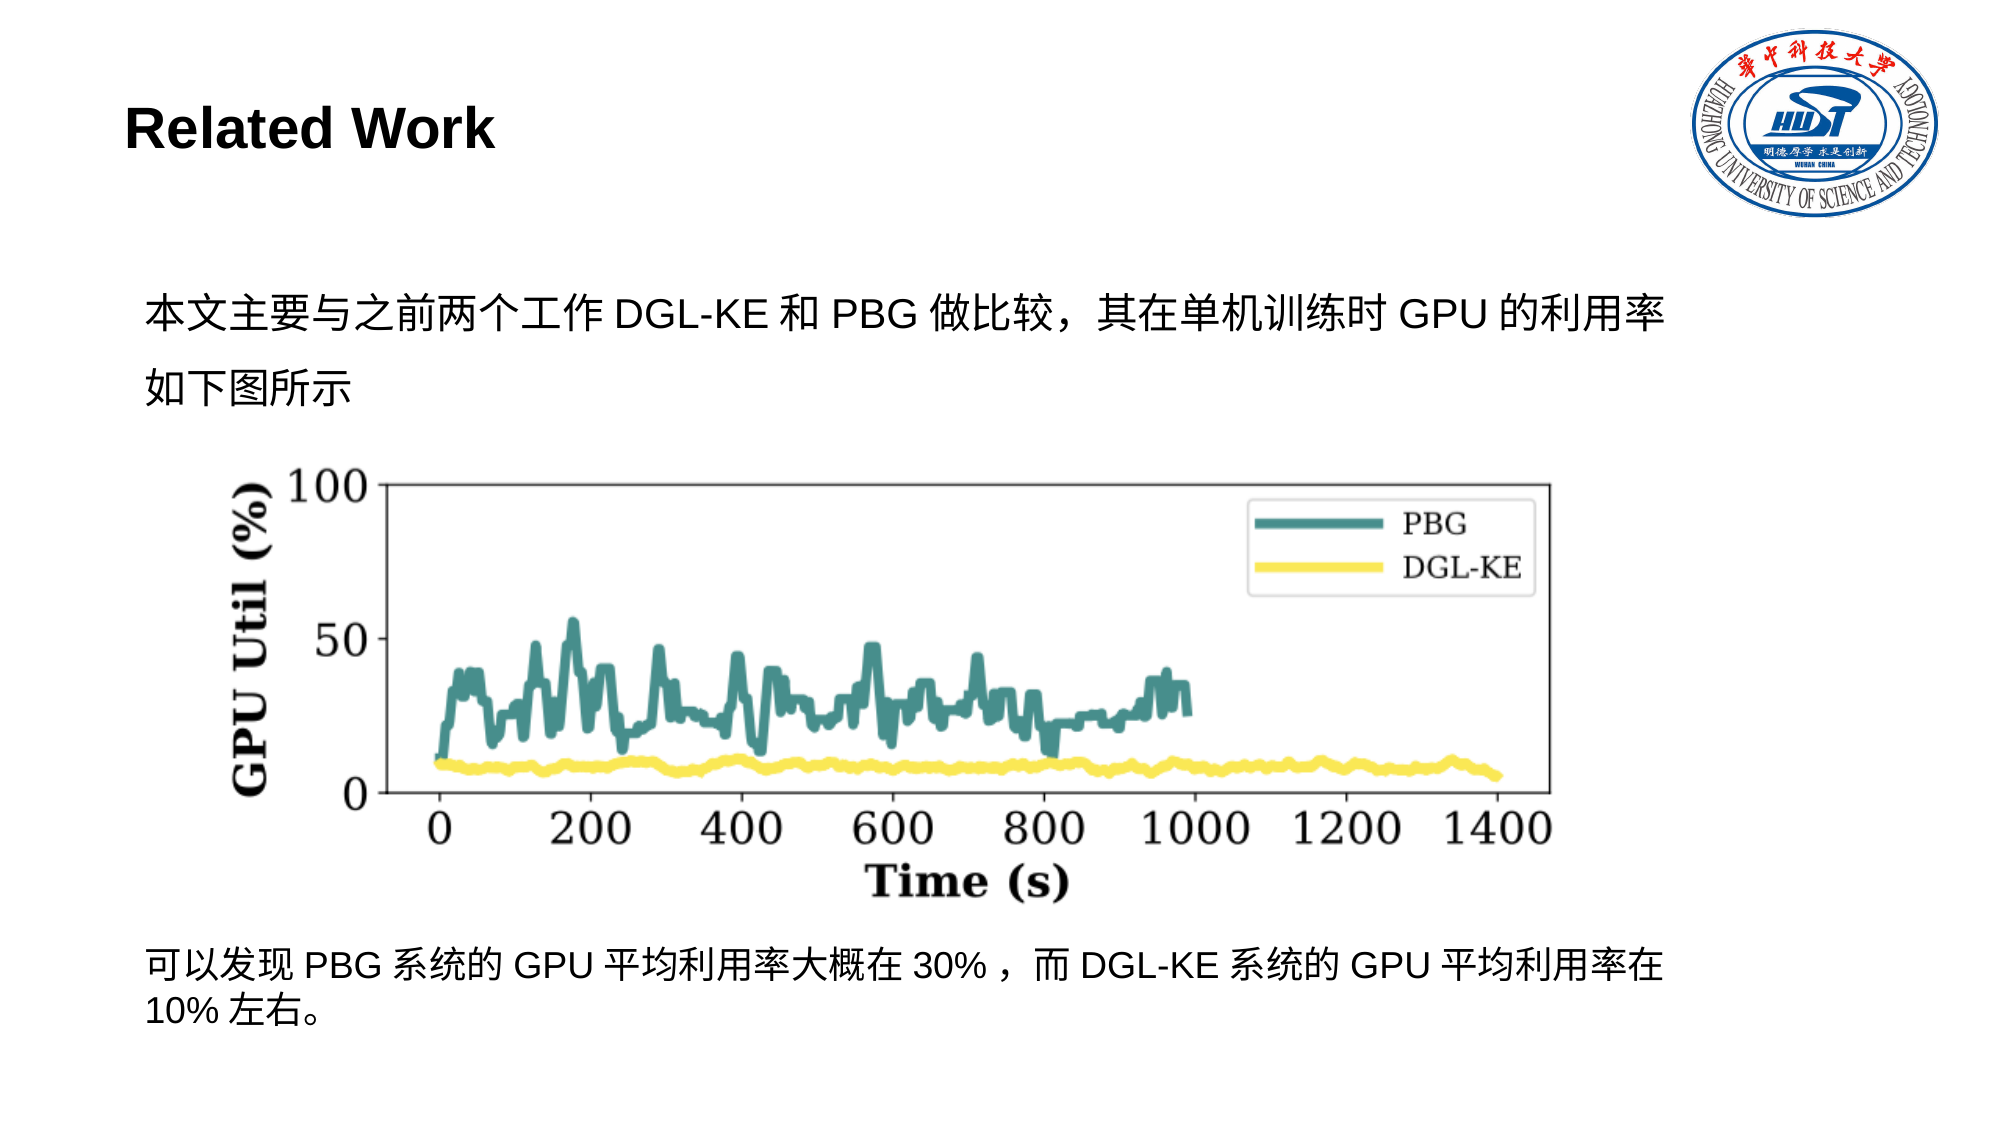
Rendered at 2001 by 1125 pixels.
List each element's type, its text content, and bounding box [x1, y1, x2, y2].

text_box 可以发现PBG系统的GPU平均利用率大概在30%，而DGL-KE系统的GPU平均利用率在10%左右。 [129, 933, 1753, 1083]
text_box Related Work [109, 0, 1890, 169]
picture [129, 436, 1632, 934]
text_box 本文主要与之前两个工作DGL-KE和PBG做比较，其在单机训练时GPU的利用率如下图所示 [129, 254, 1691, 419]
picture [1690, 28, 1939, 218]
